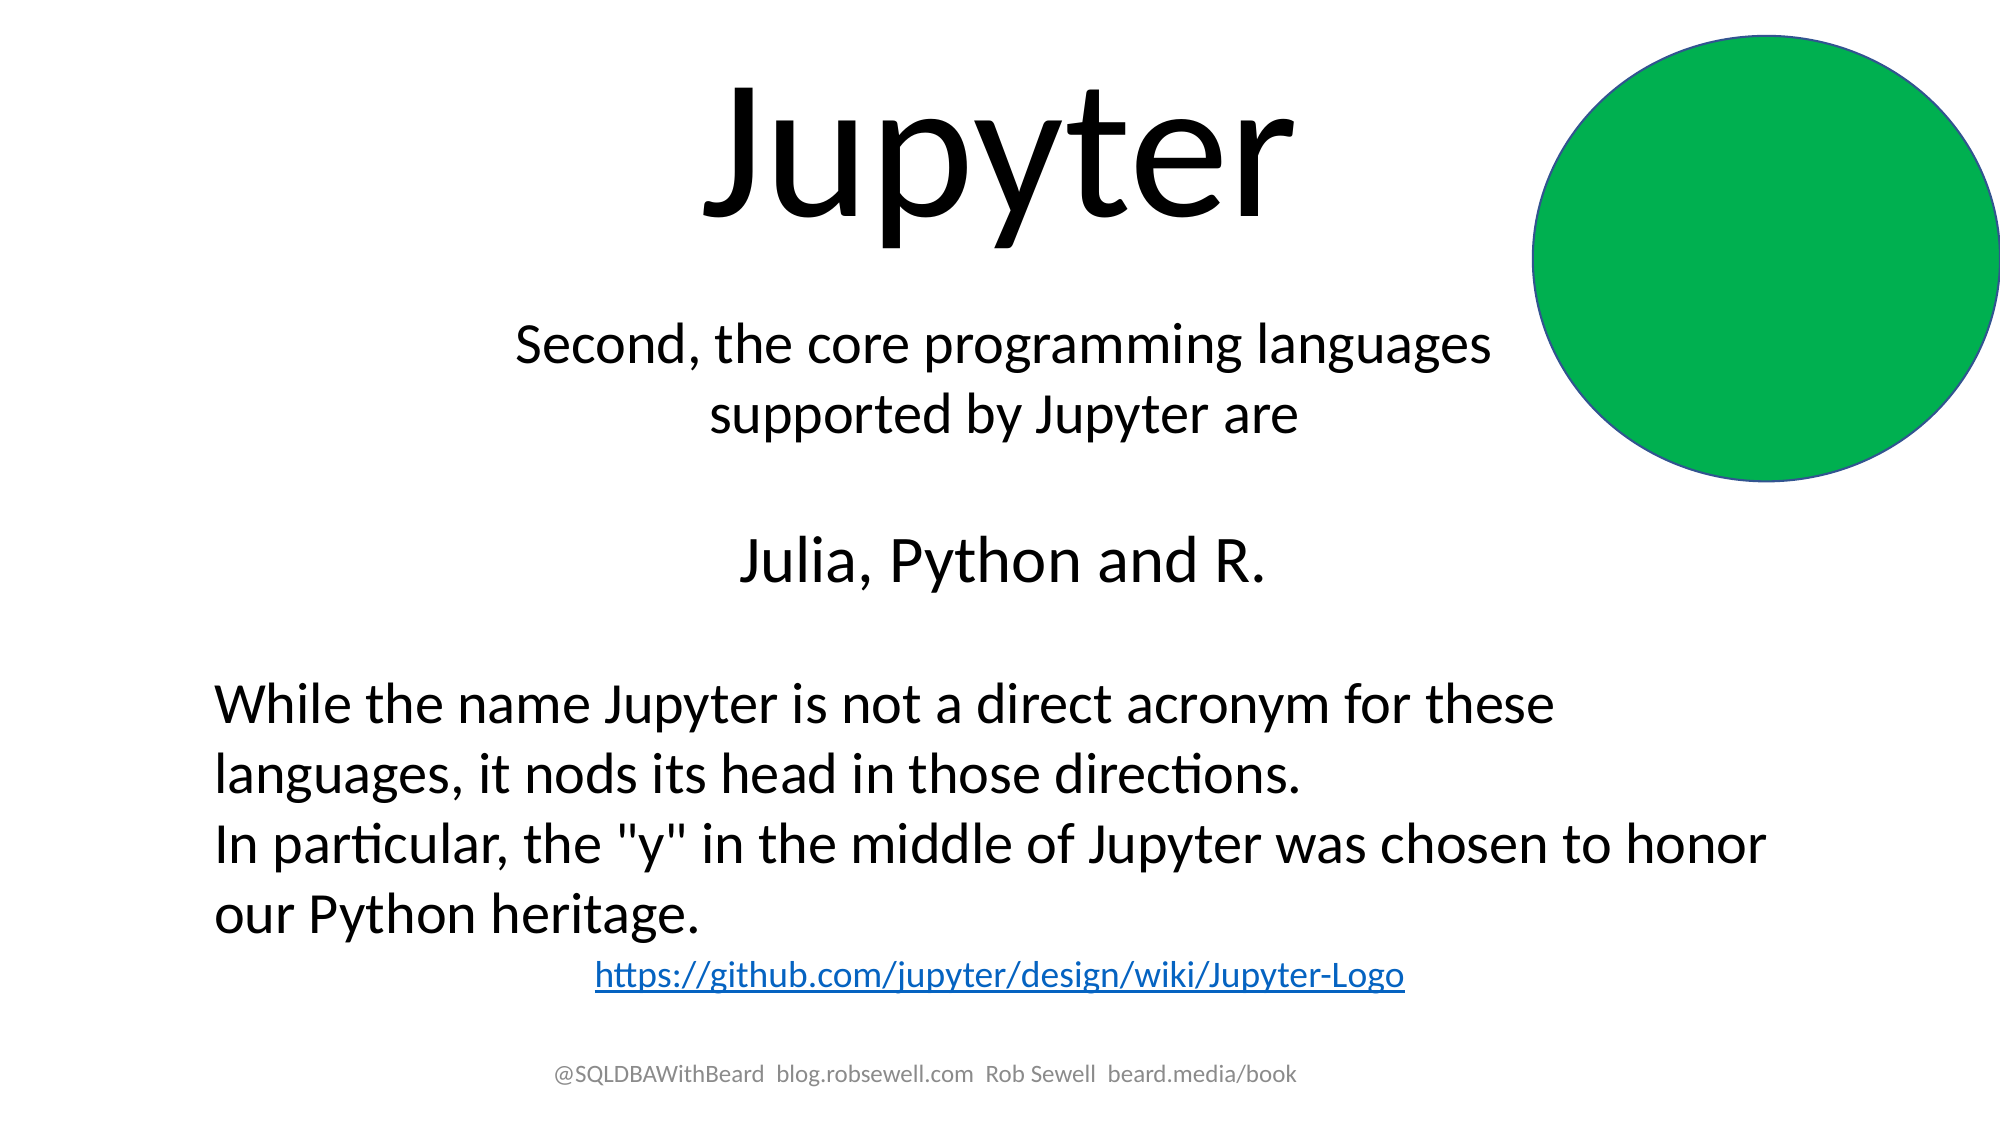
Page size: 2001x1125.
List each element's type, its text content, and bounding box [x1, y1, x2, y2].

footer @SQLDBAWithBeard blog.robsewell.com Rob Sewell beard.media/book [513, 1042, 1338, 1103]
text_box Second, the core programming languages supported by Jupyter are Julia, Python and R. While the name Jupyter is not a direct acronym for these languages, it nods its head in those directions. In particular, the "y" in the middle of Jupyter was chosen to honor our Python heritage. [199, 298, 1823, 953]
text_box [1531, 34, 2000, 483]
list Jupyter [613, 35, 1387, 272]
text_box https://github.com/jupyter/design/wiki/Jupyter-Logo [579, 942, 1421, 1003]
